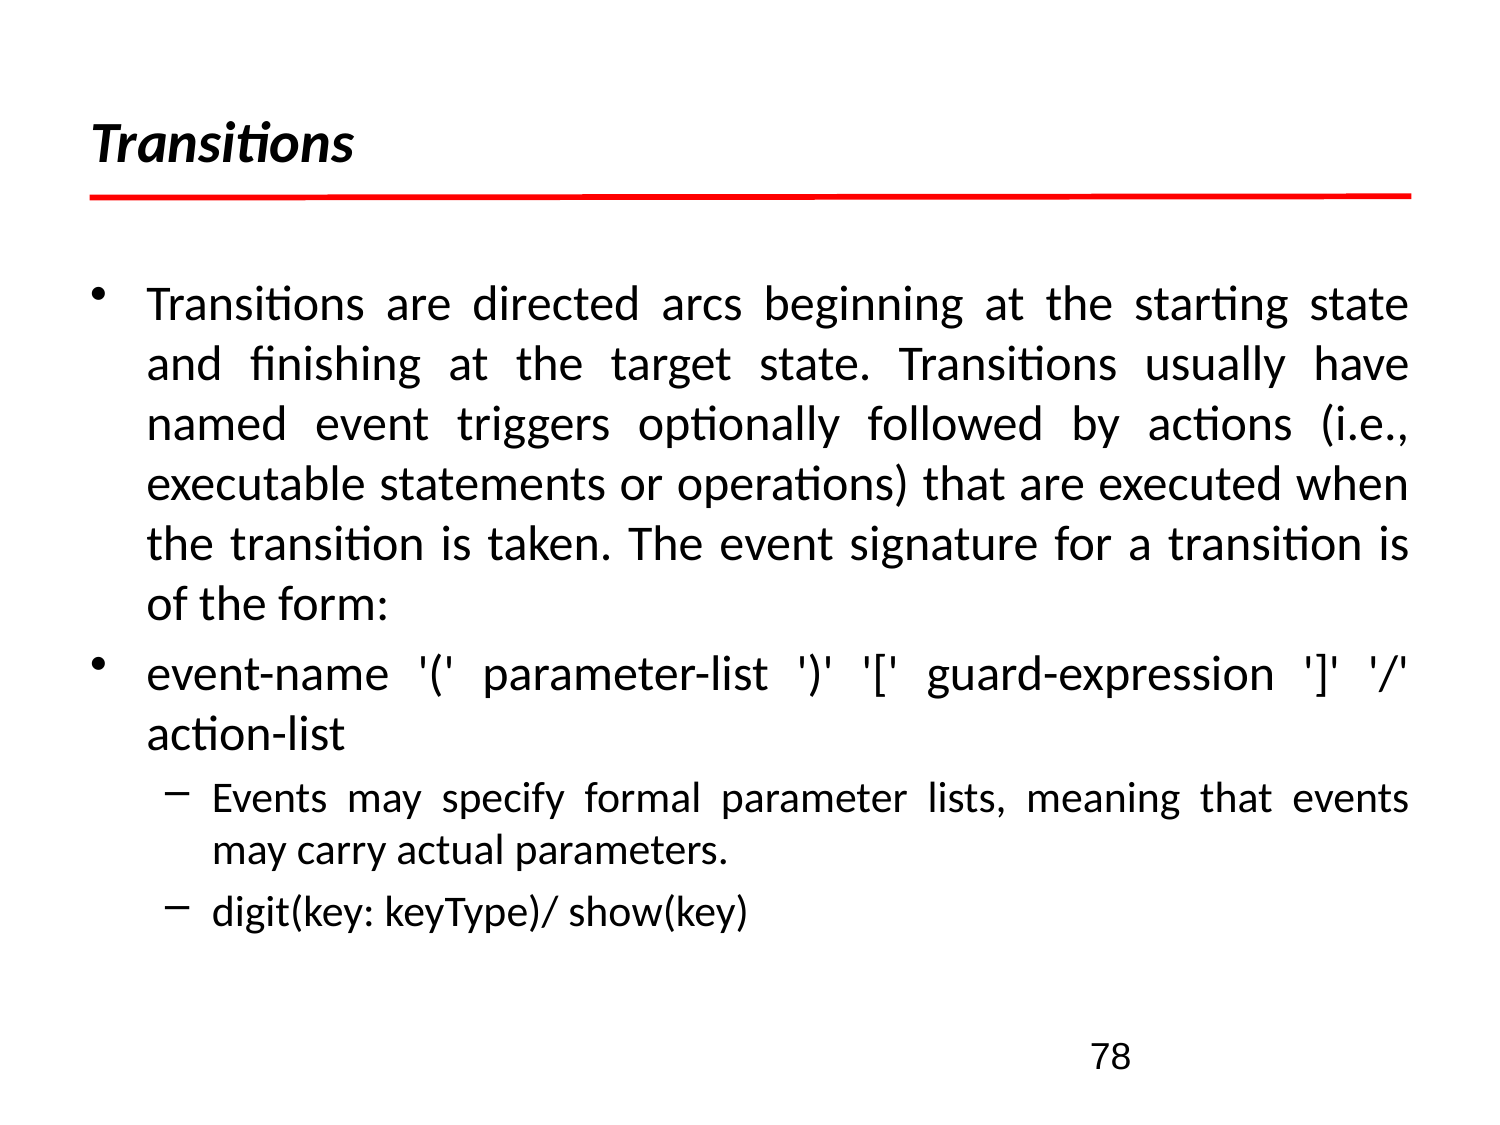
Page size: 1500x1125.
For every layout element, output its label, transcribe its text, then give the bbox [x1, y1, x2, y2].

list Transitions are directed arcs beginning at the starting state and finishing at the target state. Transitions usually have named event triggers optionally followed by actions (i.e., executable statements or operations) that are executed when the transition is taken. The event signature for a transition is of the form: event-name '(' parameter-list ')' '[' guard-expression ']' '/' action-list Events may specify formal parameter lists, meaning that events may carry actual parameters. digit(key: keyType)/ show(key) [75, 262, 1425, 1005]
title Transitions [75, 45, 1425, 233]
slide_number 78 [1074, 1024, 1426, 1103]
